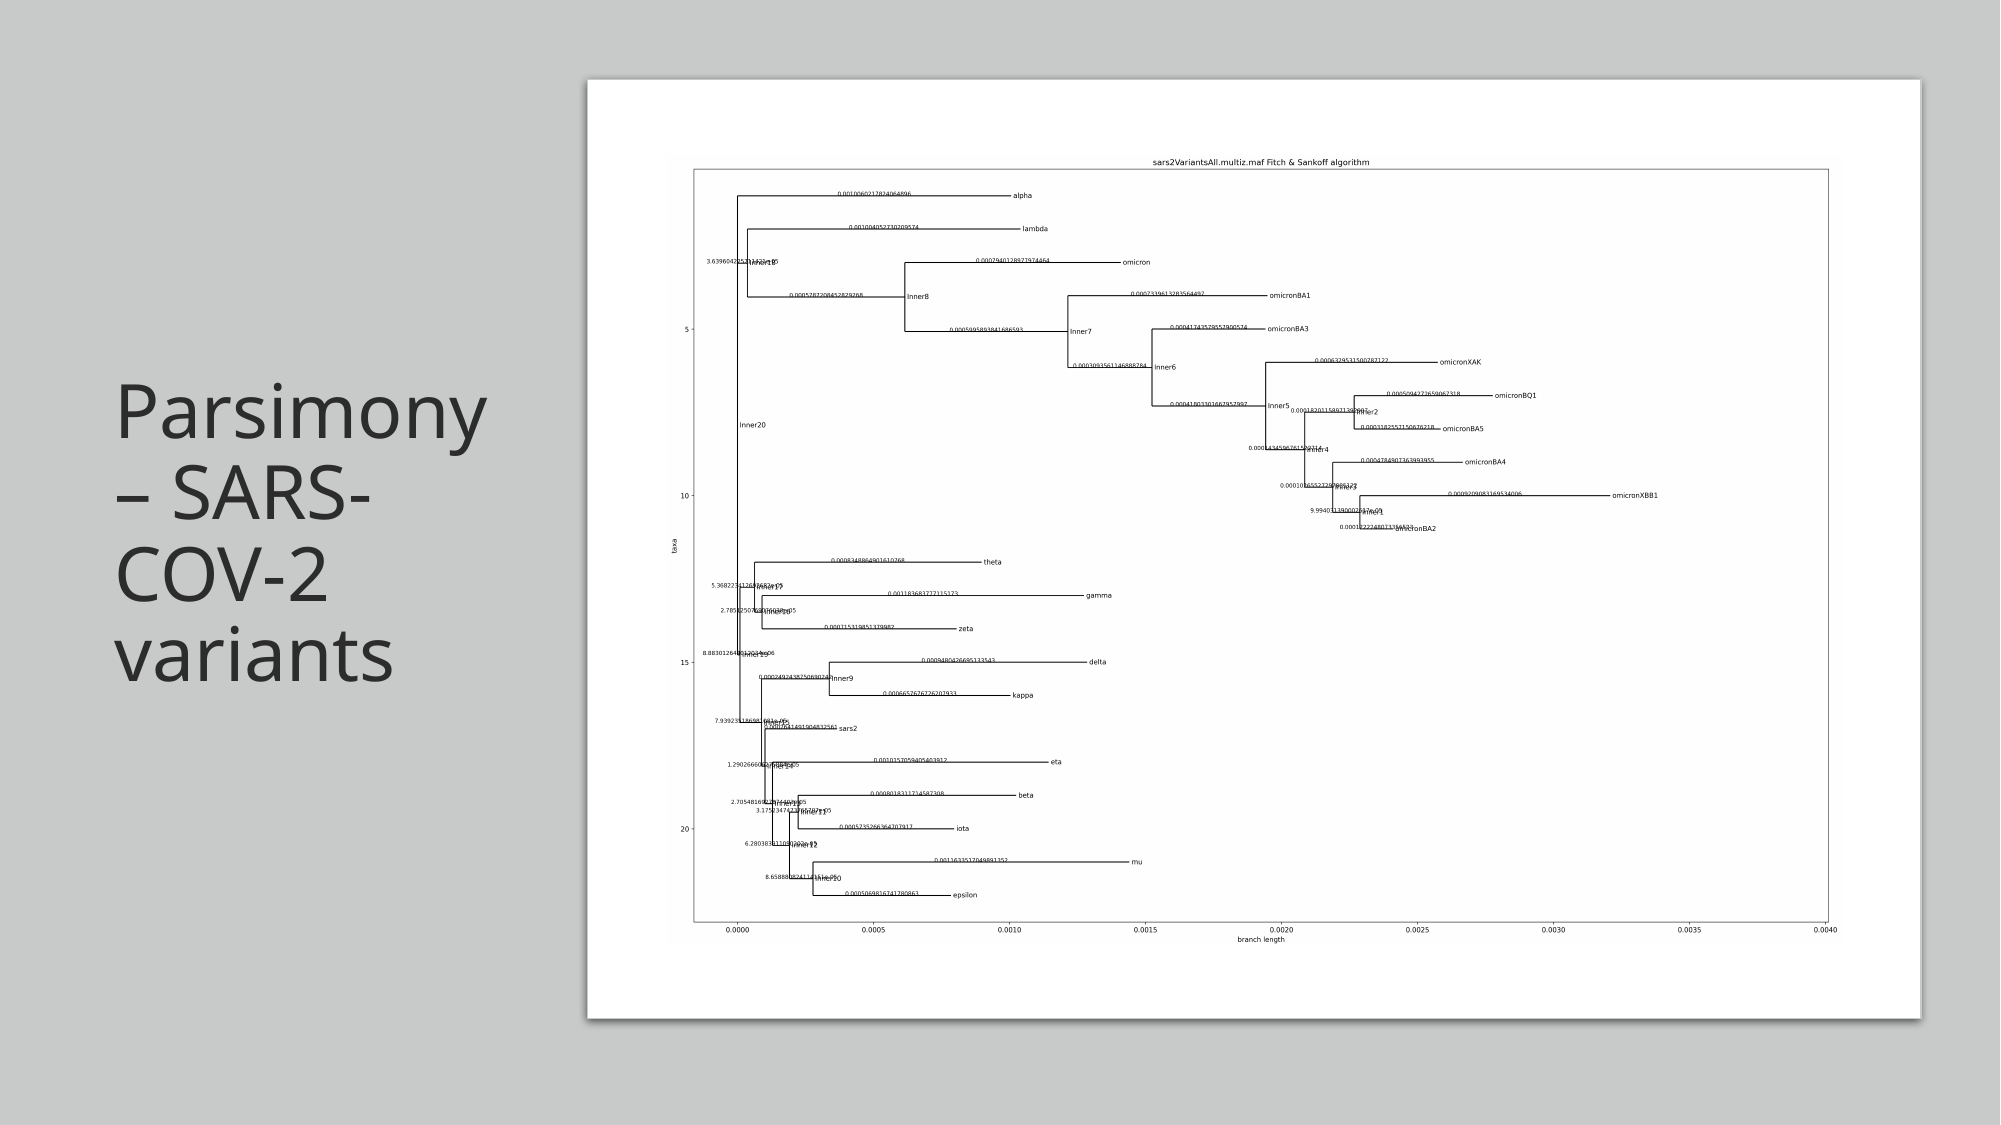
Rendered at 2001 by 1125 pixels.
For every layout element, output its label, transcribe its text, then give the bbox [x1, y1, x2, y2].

text_box [586, 78, 1922, 1019]
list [666, 154, 1842, 944]
text_box [0, 0, 2000, 1125]
title Parsimony – SARS-COV-2 variants [99, 104, 527, 968]
